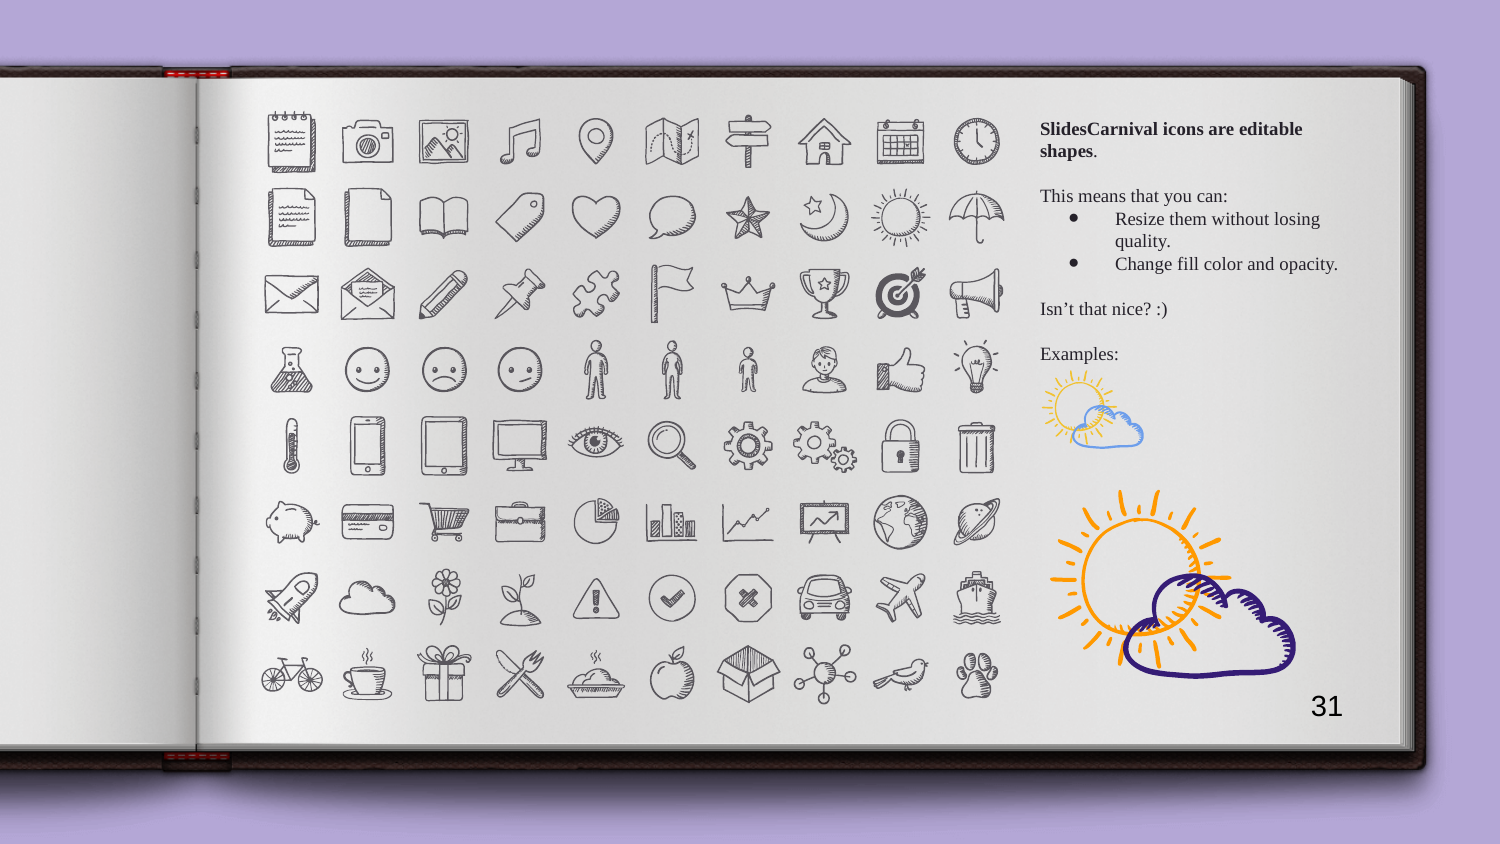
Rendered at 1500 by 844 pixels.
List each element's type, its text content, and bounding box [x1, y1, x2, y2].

text_box [881, 419, 920, 473]
text_box [1072, 405, 1144, 449]
text_box [361, 647, 373, 665]
text_box [872, 658, 929, 692]
text_box [495, 649, 545, 699]
text_box [873, 494, 928, 550]
text_box [1081, 517, 1201, 636]
text_box [649, 645, 695, 700]
text_box [499, 574, 542, 627]
text_box [419, 196, 469, 239]
text_box [953, 498, 1001, 546]
text_box [1198, 605, 1222, 620]
text_box [418, 270, 468, 320]
text_box [495, 192, 545, 243]
text_box [1199, 537, 1222, 550]
text_box [338, 580, 396, 616]
text_box [797, 118, 852, 166]
text_box [1045, 370, 1110, 437]
text_box [799, 500, 850, 544]
text_box [349, 416, 386, 476]
text_box [578, 118, 614, 165]
text_box [1136, 504, 1141, 515]
text_box [721, 276, 776, 312]
text_box [341, 504, 395, 540]
text_box [873, 188, 928, 248]
text_box [499, 118, 541, 165]
text_box [716, 645, 781, 704]
text_box [1153, 640, 1162, 669]
text_box [1080, 618, 1089, 626]
text_box [1207, 575, 1232, 580]
picture [0, 0, 1500, 844]
text_box [1083, 631, 1102, 650]
text_box [590, 649, 601, 664]
text_box [261, 657, 323, 692]
text_box [645, 117, 699, 166]
text_box [797, 574, 852, 621]
text_box [492, 419, 548, 472]
text_box [1082, 507, 1100, 531]
text_box [722, 503, 774, 542]
text_box [793, 644, 857, 705]
text_box [1167, 636, 1175, 646]
text_box [1123, 573, 1296, 679]
text_box [661, 340, 683, 400]
text_box [567, 668, 626, 699]
text_box [572, 270, 620, 318]
text_box [344, 346, 390, 393]
text_box [953, 117, 1000, 165]
text_box [957, 421, 996, 474]
text_box [1181, 507, 1197, 530]
text_box [953, 571, 1001, 625]
text_box [268, 187, 316, 247]
slide_number 31 [1295, 672, 1386, 737]
text_box [1179, 628, 1197, 652]
text_box [1203, 561, 1214, 566]
text_box [799, 268, 850, 320]
text_box [956, 652, 999, 699]
text_box [344, 187, 393, 247]
text_box [1118, 489, 1127, 517]
text_box [875, 573, 926, 623]
text_box [1117, 640, 1124, 666]
text_box [418, 119, 470, 165]
text_box [1057, 539, 1083, 554]
text_box [420, 416, 468, 476]
text_box [417, 645, 472, 702]
text_box [265, 572, 319, 624]
text_box [1103, 390, 1113, 396]
text_box [270, 346, 313, 393]
text_box [267, 110, 317, 174]
text_box [725, 114, 772, 168]
text_box [419, 502, 470, 542]
text_box [648, 195, 697, 240]
text_box [799, 193, 849, 242]
text_box [1150, 489, 1160, 517]
text_box [422, 346, 467, 393]
text_box [738, 346, 758, 393]
text_box [1106, 510, 1113, 521]
text_box [1138, 642, 1142, 654]
text_box [1106, 636, 1113, 647]
text_box [875, 266, 926, 319]
text_box [724, 573, 773, 623]
text_box [726, 196, 771, 239]
text_box [1050, 577, 1077, 582]
text_box [497, 346, 543, 393]
text_box [265, 500, 320, 544]
text_box [495, 501, 546, 543]
text_box SlidesCarnival icons are editable shapes. This means that you can: Resize them without losing quality. Change fill color and opacity. Isn’t that nice? :) Examples: [1024, 101, 1366, 352]
text_box [1066, 560, 1076, 566]
text_box [283, 418, 300, 474]
text_box [650, 264, 694, 324]
text_box [1076, 411, 1113, 438]
text_box [428, 568, 462, 626]
text_box [1133, 588, 1201, 637]
text_box [948, 190, 1005, 244]
text_box [342, 119, 394, 164]
text_box [876, 118, 925, 165]
text_box [645, 503, 698, 542]
text_box [1168, 511, 1174, 521]
text_box [572, 578, 620, 620]
text_box [949, 268, 1004, 319]
text_box [876, 347, 926, 393]
text_box [567, 426, 624, 458]
text_box [793, 421, 858, 473]
text_box [802, 346, 847, 394]
text_box [584, 339, 609, 400]
text_box [264, 274, 319, 314]
text_box [1058, 605, 1082, 620]
text_box [342, 666, 393, 701]
text_box [340, 267, 395, 321]
text_box [648, 574, 696, 622]
text_box [573, 498, 620, 545]
text_box [723, 421, 773, 471]
text_box [1067, 591, 1078, 596]
text_box [1084, 432, 1088, 445]
text_box [961, 345, 993, 394]
text_box [494, 268, 546, 320]
text_box [571, 195, 621, 239]
text_box [647, 420, 697, 470]
